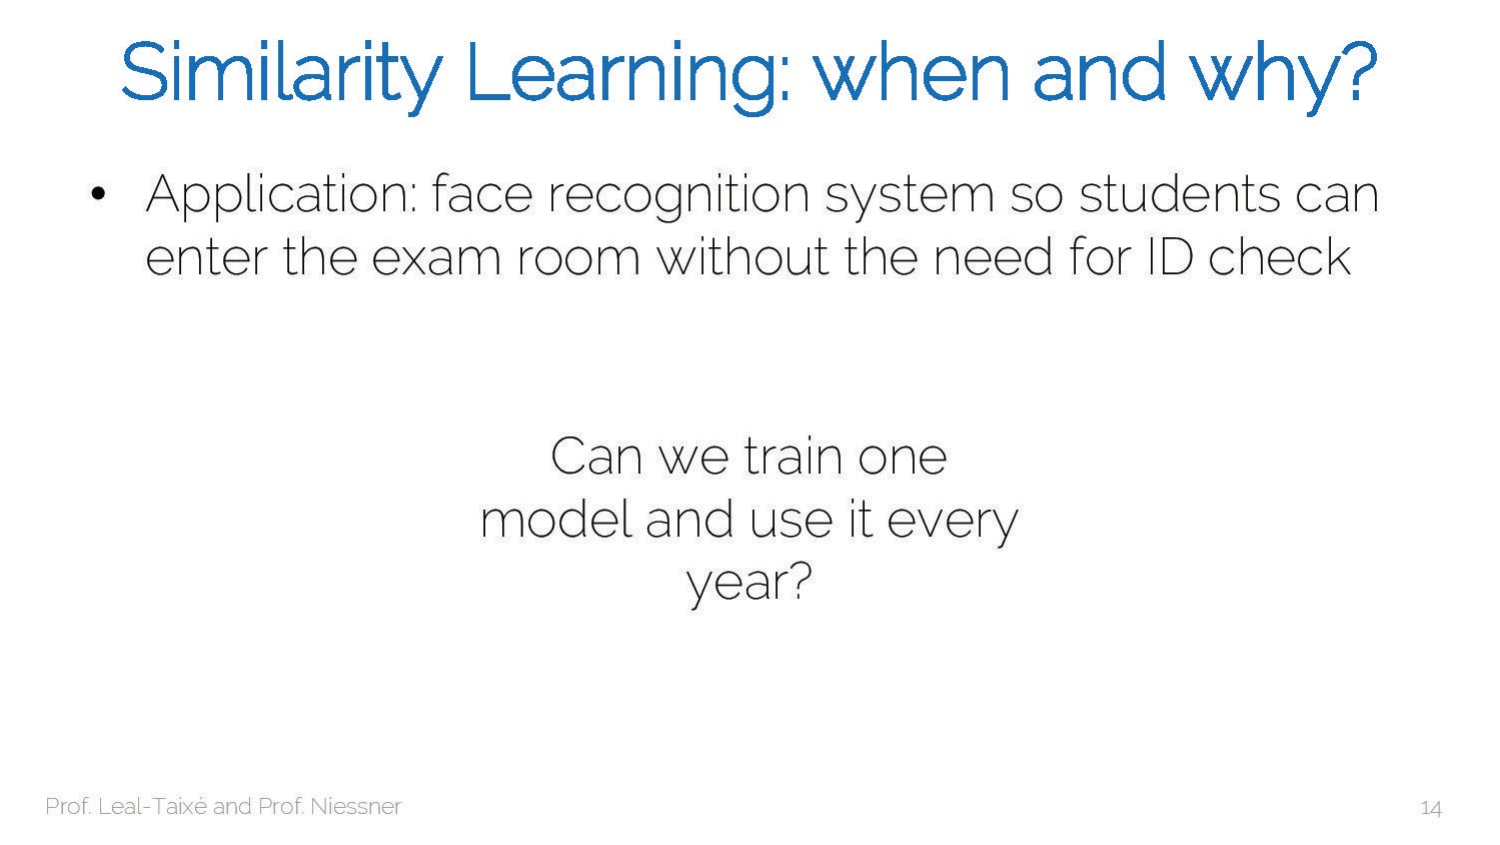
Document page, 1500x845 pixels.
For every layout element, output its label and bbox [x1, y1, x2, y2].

text_box [0, 0, 1500, 844]
